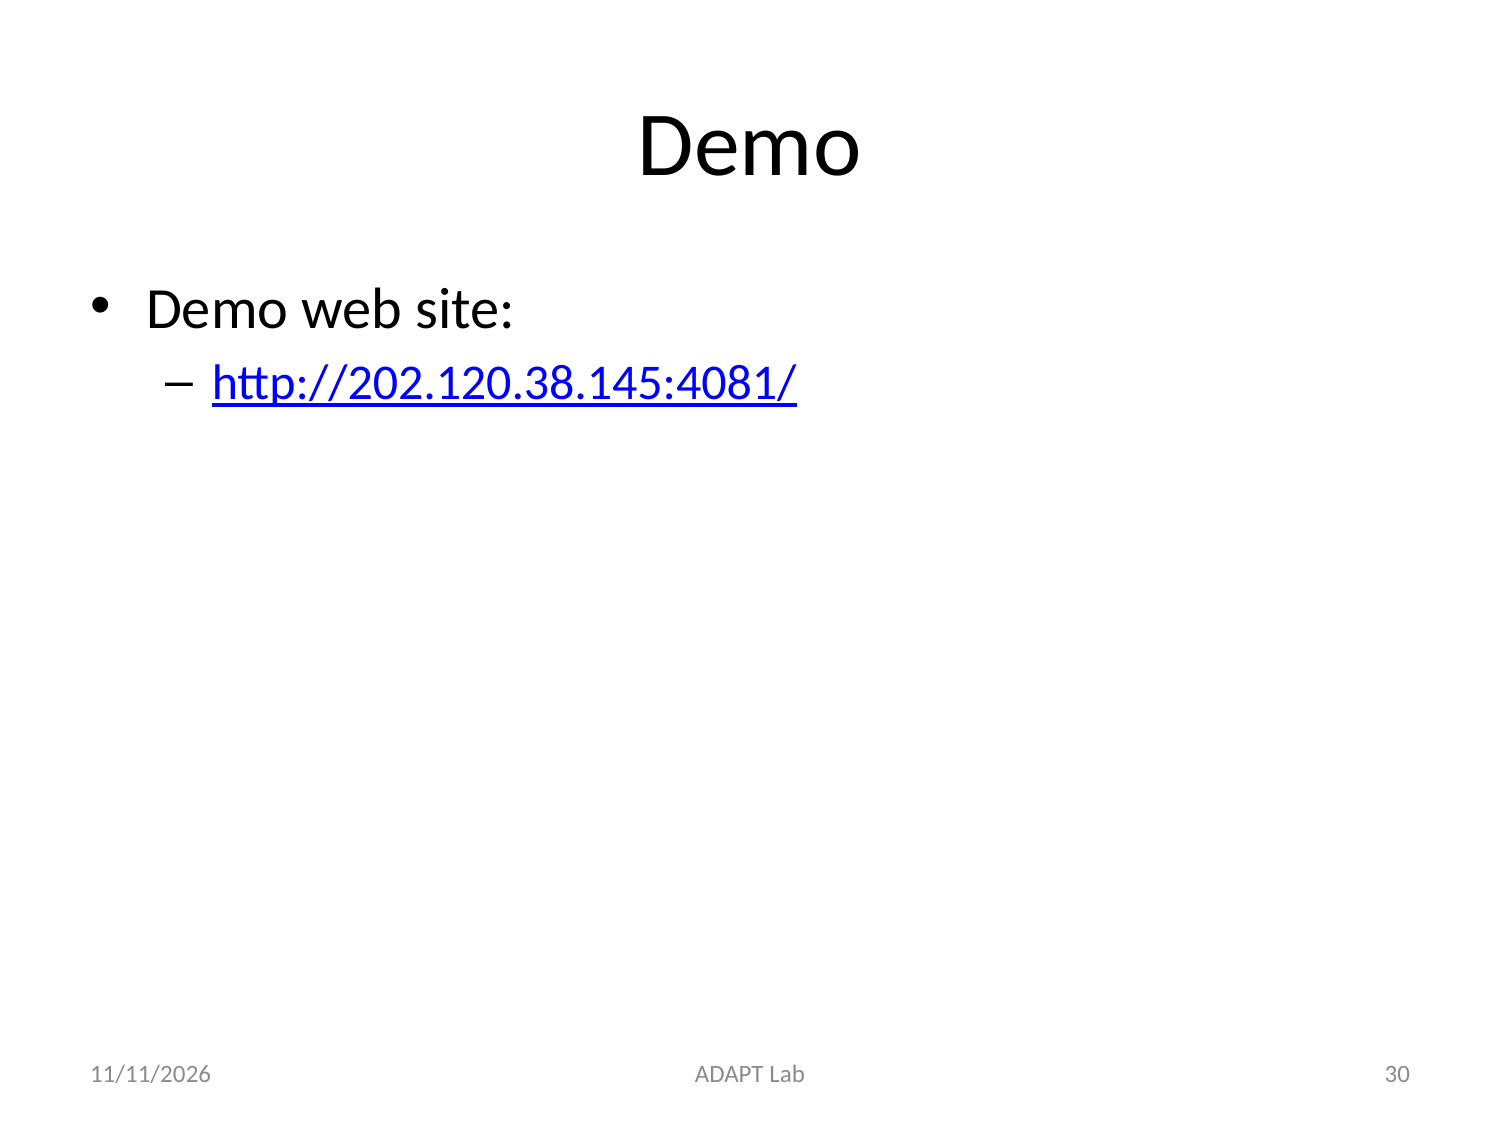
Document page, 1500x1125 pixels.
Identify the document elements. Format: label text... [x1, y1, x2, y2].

slide_number 29 [1074, 1042, 1425, 1103]
footer ADAPT Lab [512, 1042, 988, 1103]
list Demo web site: http://202.120.38.145:4081/ [75, 262, 1425, 1005]
title Demo [75, 45, 1425, 233]
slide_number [75, 1042, 425, 1103]
